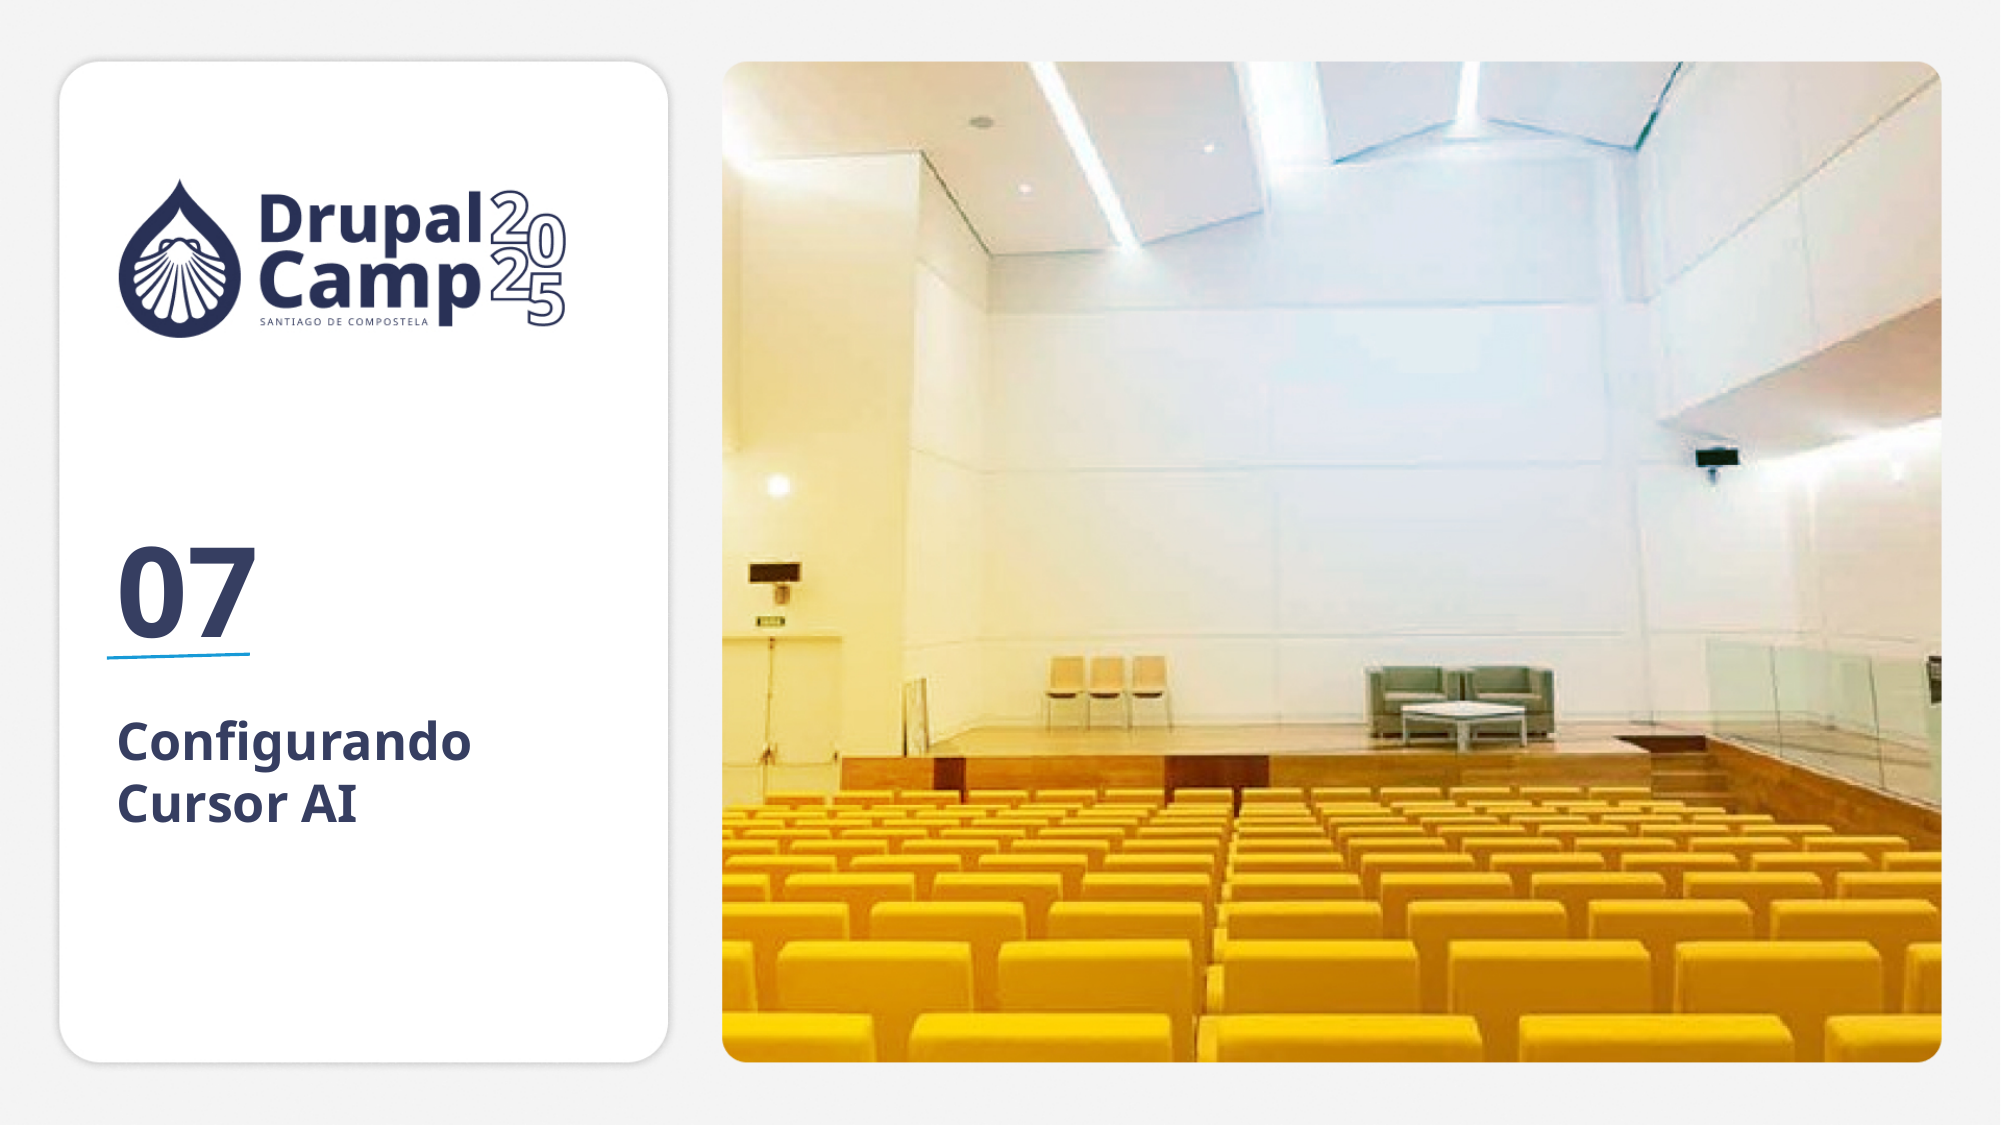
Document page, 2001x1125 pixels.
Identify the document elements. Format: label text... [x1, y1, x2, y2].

text_box 07 [101, 505, 289, 671]
text_box Configurando Cursor AI [101, 700, 572, 841]
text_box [106, 654, 250, 658]
picture [0, 0, 2001, 1125]
